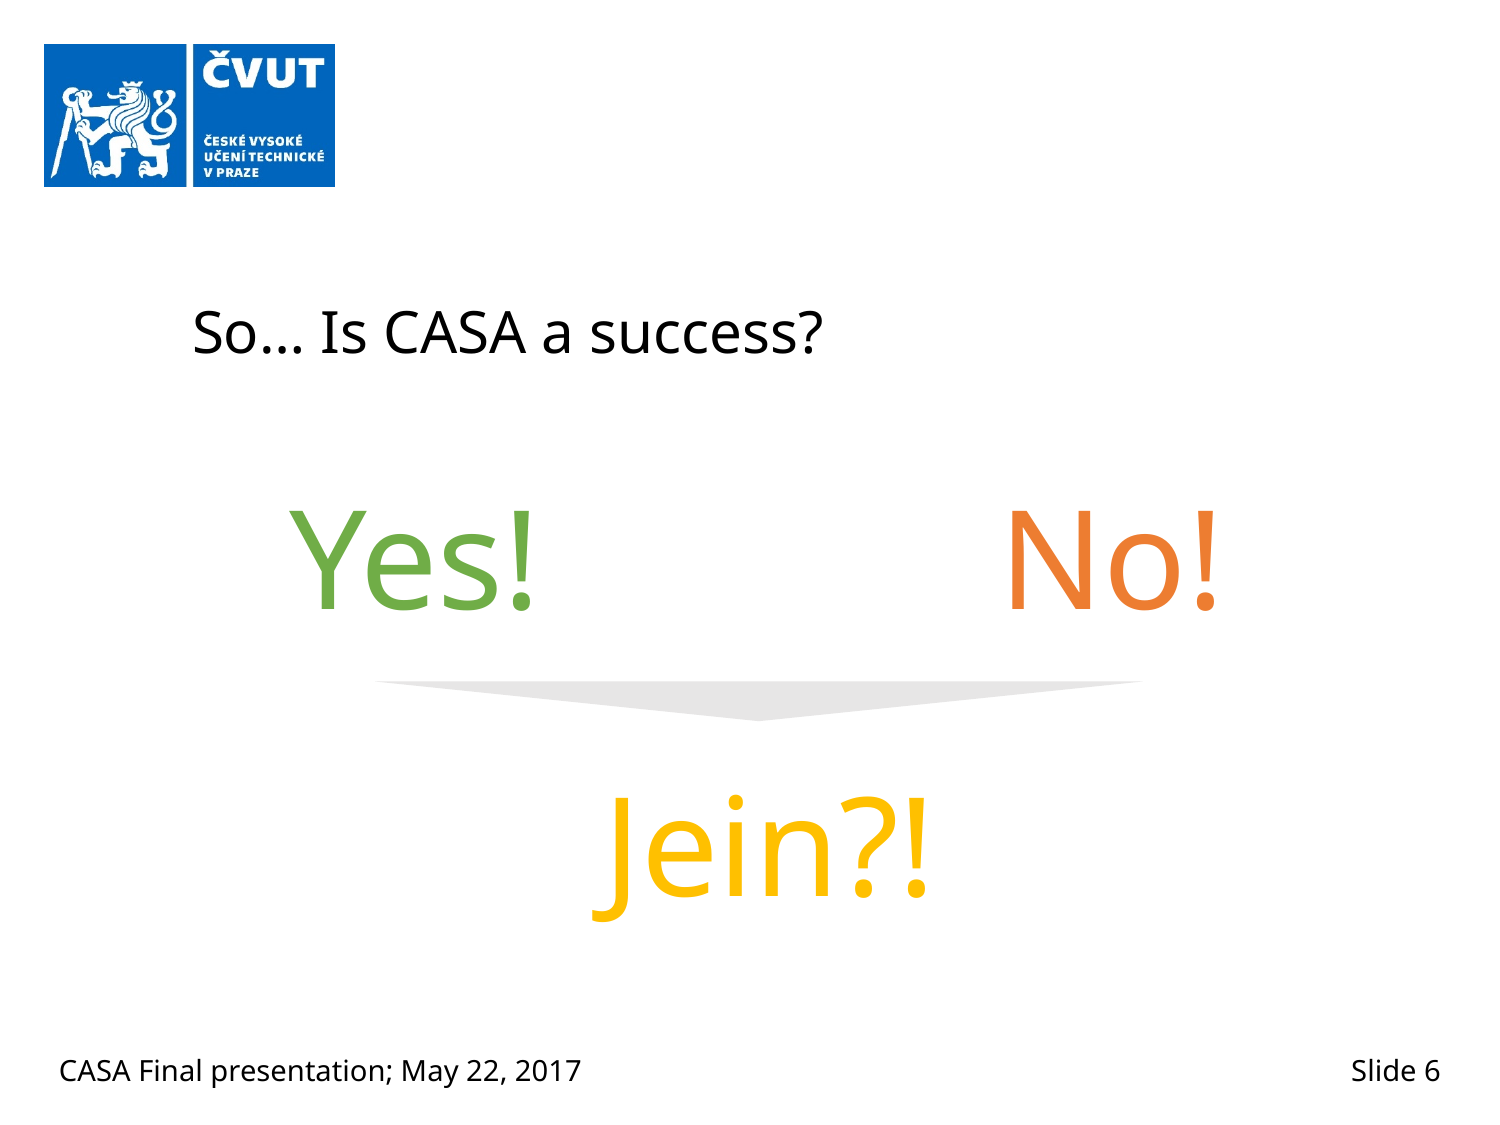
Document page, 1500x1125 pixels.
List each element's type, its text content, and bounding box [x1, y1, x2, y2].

text_box Yes! [160, 427, 669, 683]
title So… Is CASA a success? [177, 295, 1456, 474]
text_box No! [857, 427, 1366, 683]
text_box Jein?! [515, 714, 1025, 969]
text_box [374, 680, 1143, 723]
picture [44, 44, 335, 187]
